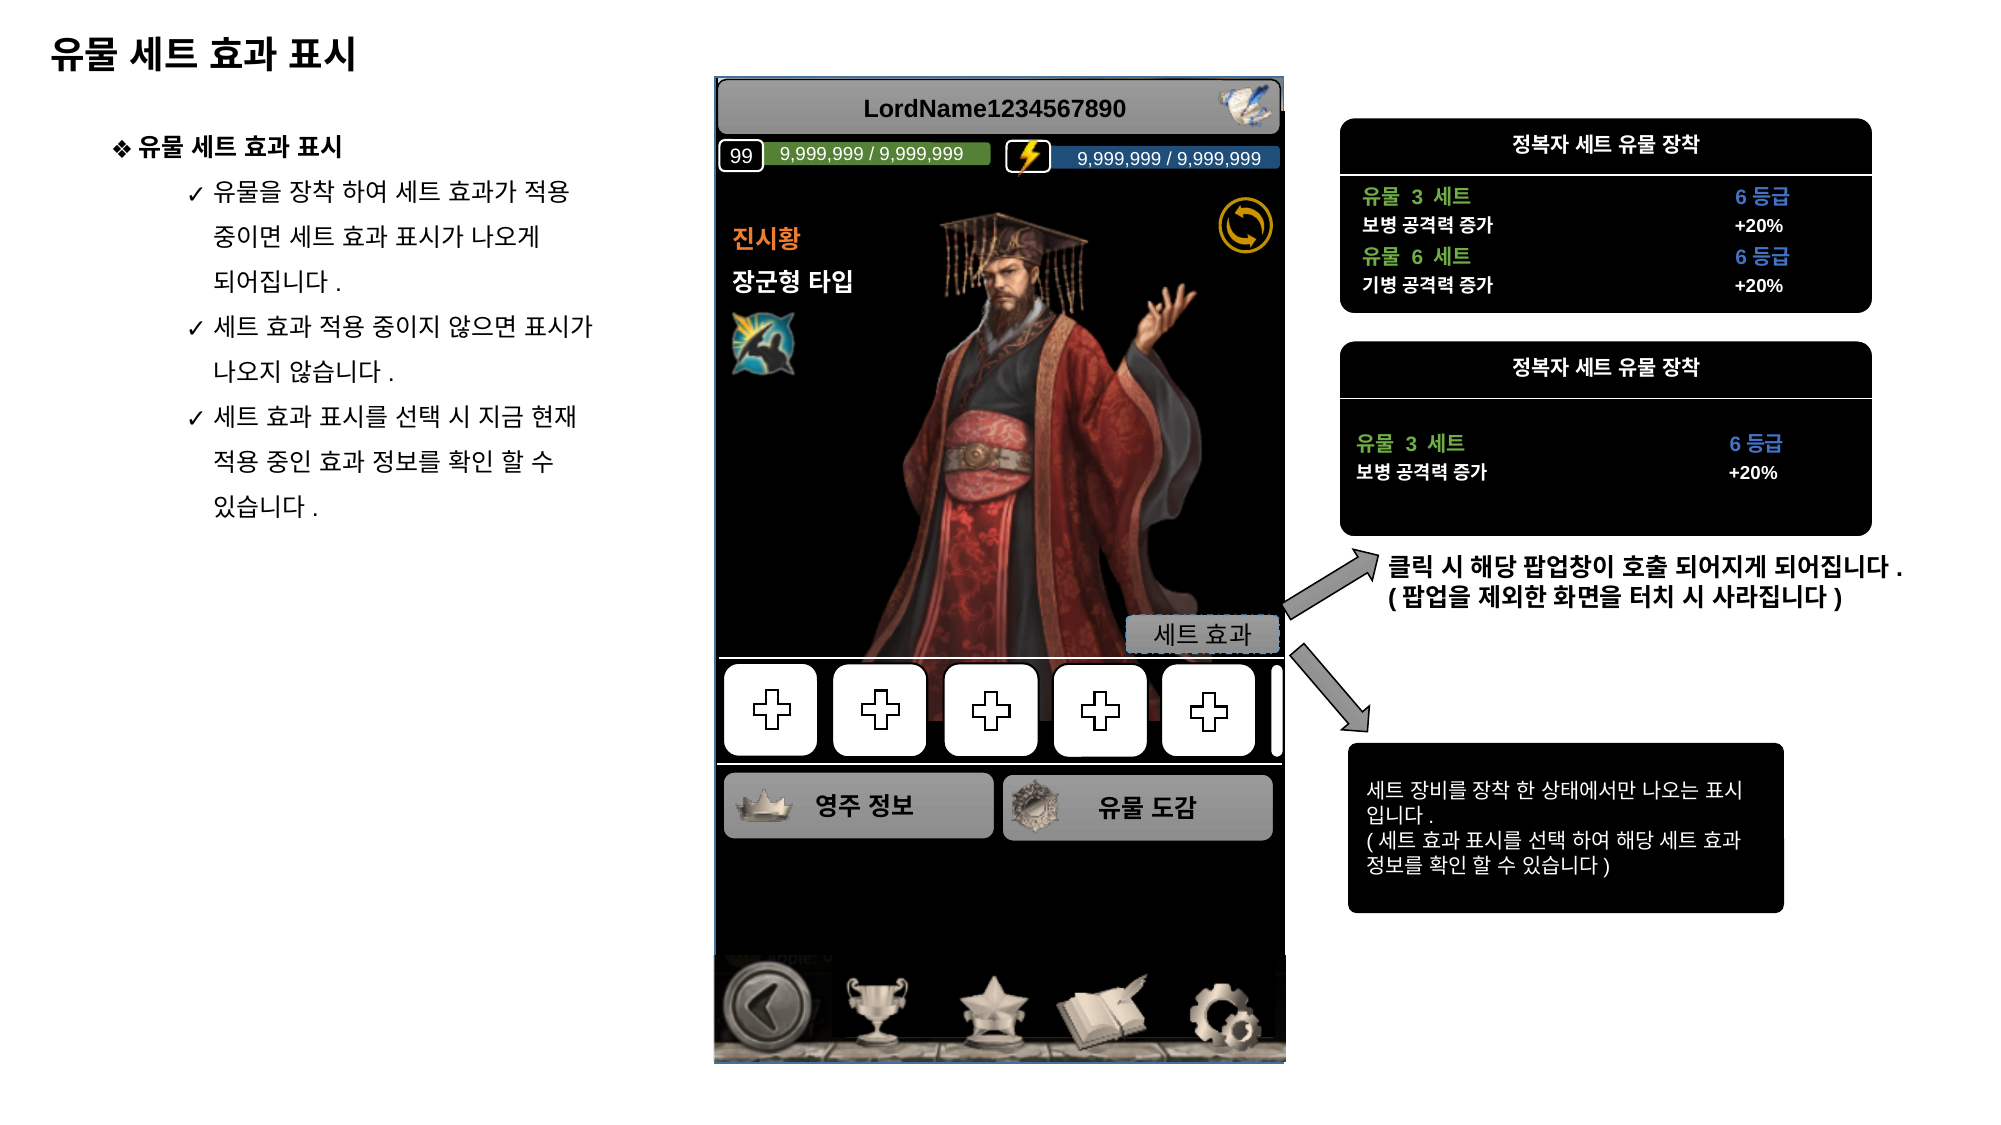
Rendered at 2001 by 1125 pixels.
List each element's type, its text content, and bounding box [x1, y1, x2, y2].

text_box [1290, 549, 1373, 620]
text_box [1338, 117, 1878, 315]
text_box [1290, 643, 1370, 732]
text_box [713, 76, 1286, 1074]
text_box 유물 세트 효과 표시 유물을 장착 하여 세트 효과가 적용 중이면 세트 효과 표시가 나오게 되어집니다. 세트 효과 적용 중이지 않으면 표시가 나오지 않습니다. 세트 효과 표시를 선택 시 지금 현재 적용 중인 효과 정보를 확인 할 수 있습니다. [95, 109, 642, 716]
text_box 세트 장비를 장착 한 상태에서만 나오는 표시 입니다. (세트 효과 표시를 선택 하여 해당 세트 효과 정보를 확인 할 수 있습니다) [1349, 743, 1783, 913]
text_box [1338, 340, 1874, 538]
text_box 유물 세트 효과 표시 [35, 23, 423, 84]
text_box 클릭 시 해당 팝업창이 호출 되어지게 되어집니다. (팝업을 제외한 화면을 터치 시 사라집니다) [1373, 543, 1969, 620]
